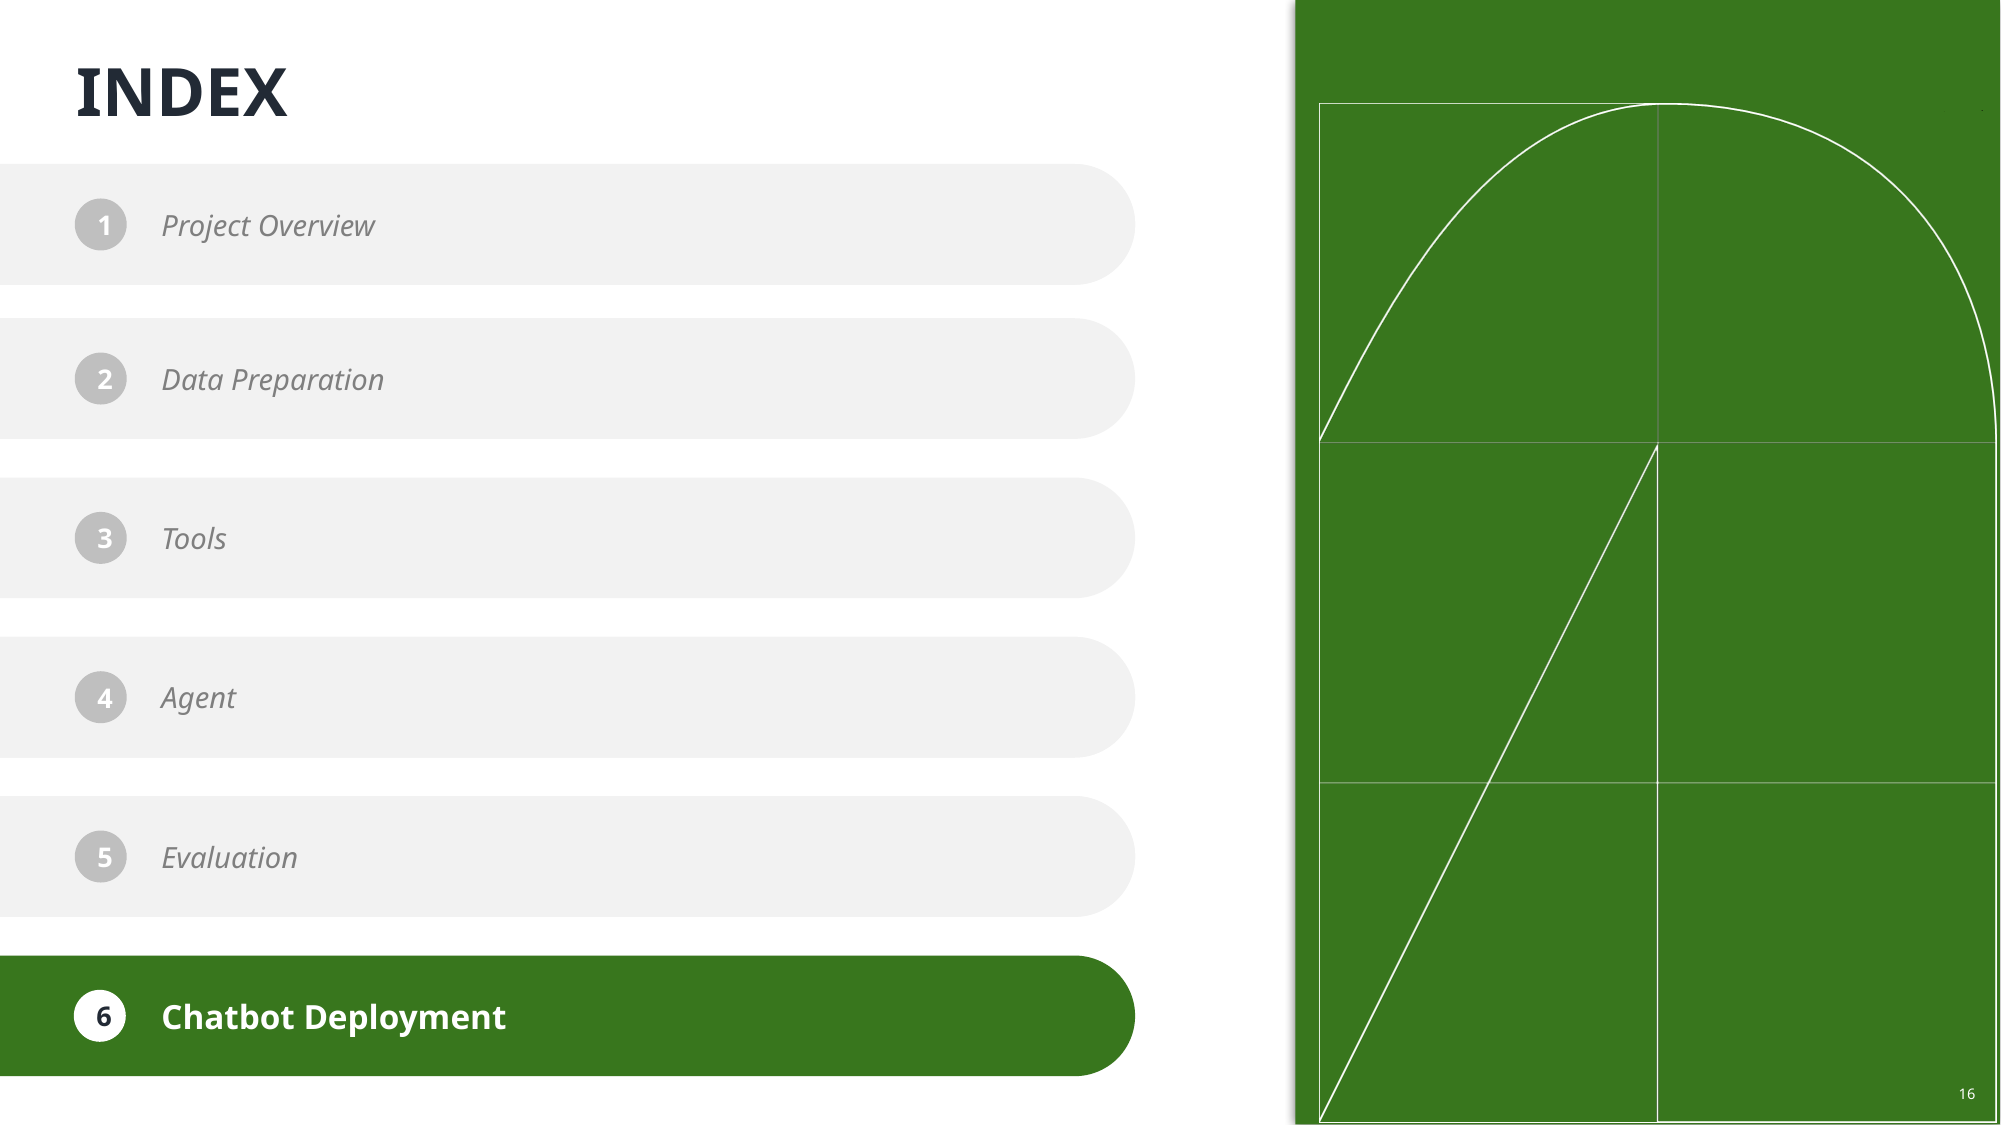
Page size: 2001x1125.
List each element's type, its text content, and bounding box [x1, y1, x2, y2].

text_box 1 [74, 198, 127, 251]
text_box [0, 636, 1136, 758]
text_box 3 [74, 511, 127, 564]
text_box Chatbot Deployment [161, 995, 989, 1036]
text_box Evaluation [161, 836, 989, 877]
text_box Data Preparation [161, 358, 989, 399]
text_box [0, 318, 1136, 439]
text_box 6 [73, 989, 126, 1042]
text_box 5 [74, 830, 127, 883]
text_box Project Overview [161, 204, 989, 245]
text_box [0, 164, 1136, 285]
text_box Tools [161, 517, 989, 559]
picture [1318, 102, 1998, 1125]
text_box [0, 955, 1136, 1077]
text_box 4 [74, 671, 127, 724]
text_box 2 [74, 352, 127, 405]
text_box [0, 796, 1136, 917]
text_box INDEX [76, 48, 1110, 131]
text_box Agent [161, 677, 989, 718]
text_box [0, 477, 1136, 599]
